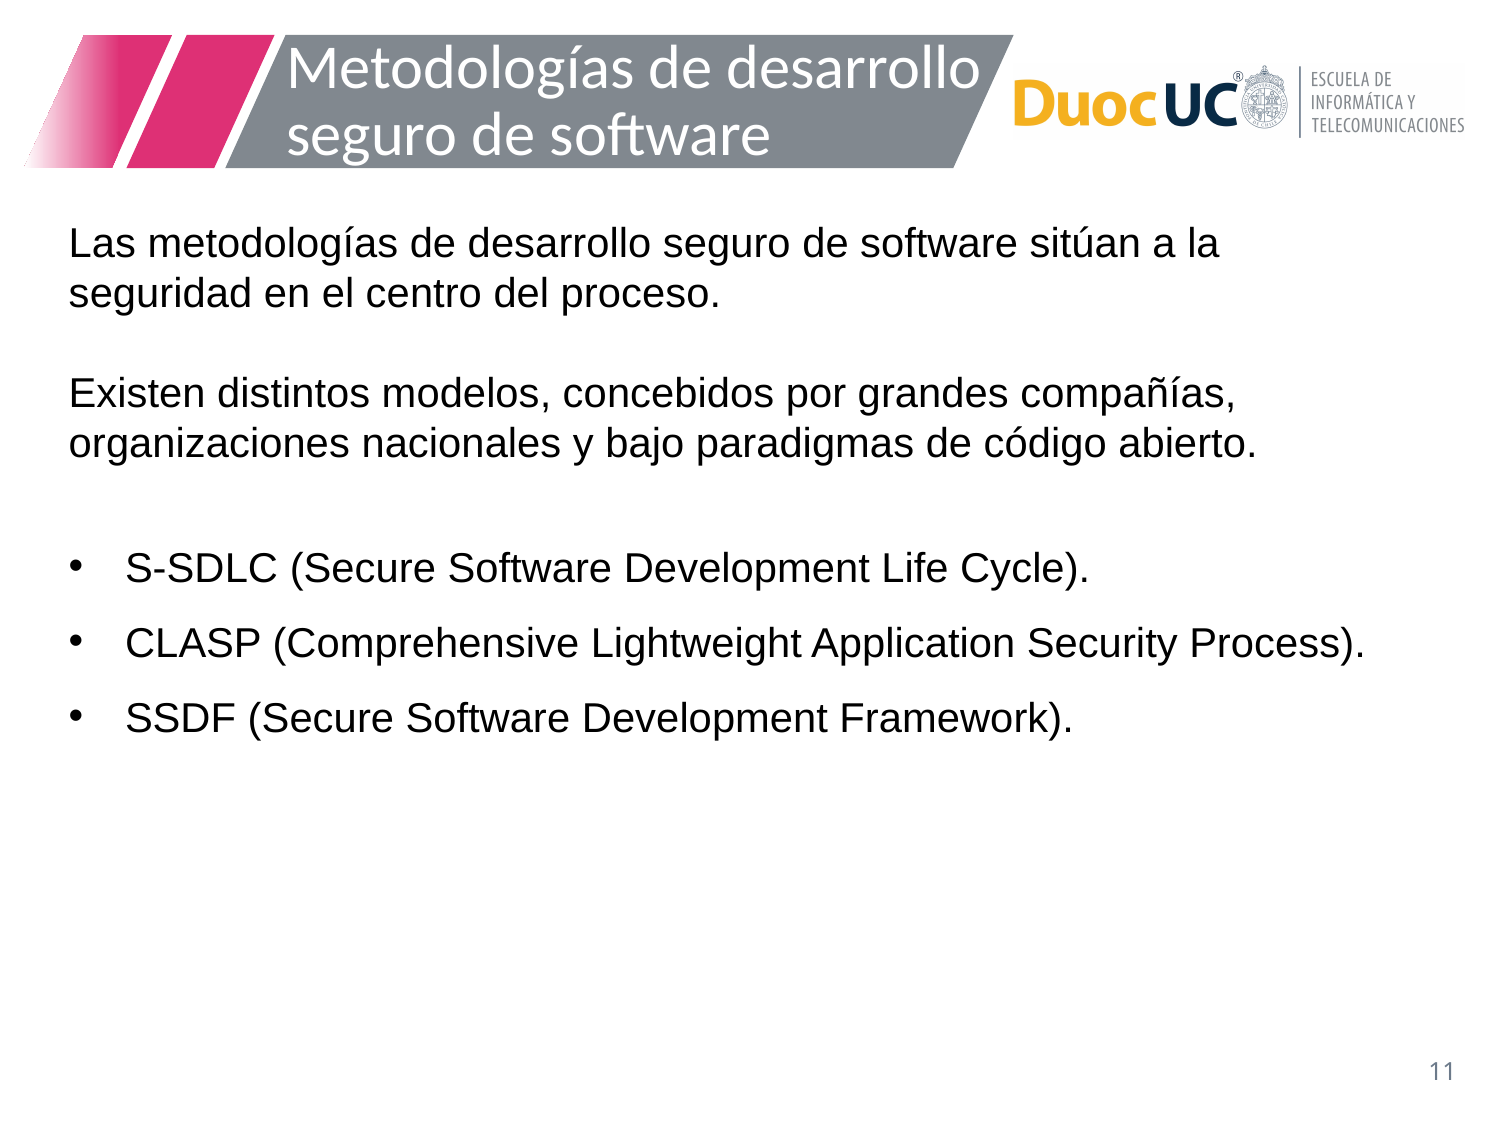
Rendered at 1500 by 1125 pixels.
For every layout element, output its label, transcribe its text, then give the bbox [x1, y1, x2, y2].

title Metodologías de desarrollo seguro de software [271, 34, 1056, 169]
text_box Las metodologías de desarrollo seguro de software sitúan a la seguridad en el centro del proceso. Existen distintos modelos, concebidos por grandes compañías, organizaciones nacionales y bajo paradigmas de código abierto. S-SDLC (Secure Software Development Life Cycle). CLASP (Comprehensive Lightweight Application Security Process). SSDF (Secure Software Development Framework). [53, 207, 1414, 898]
picture [1056, 63, 1465, 140]
